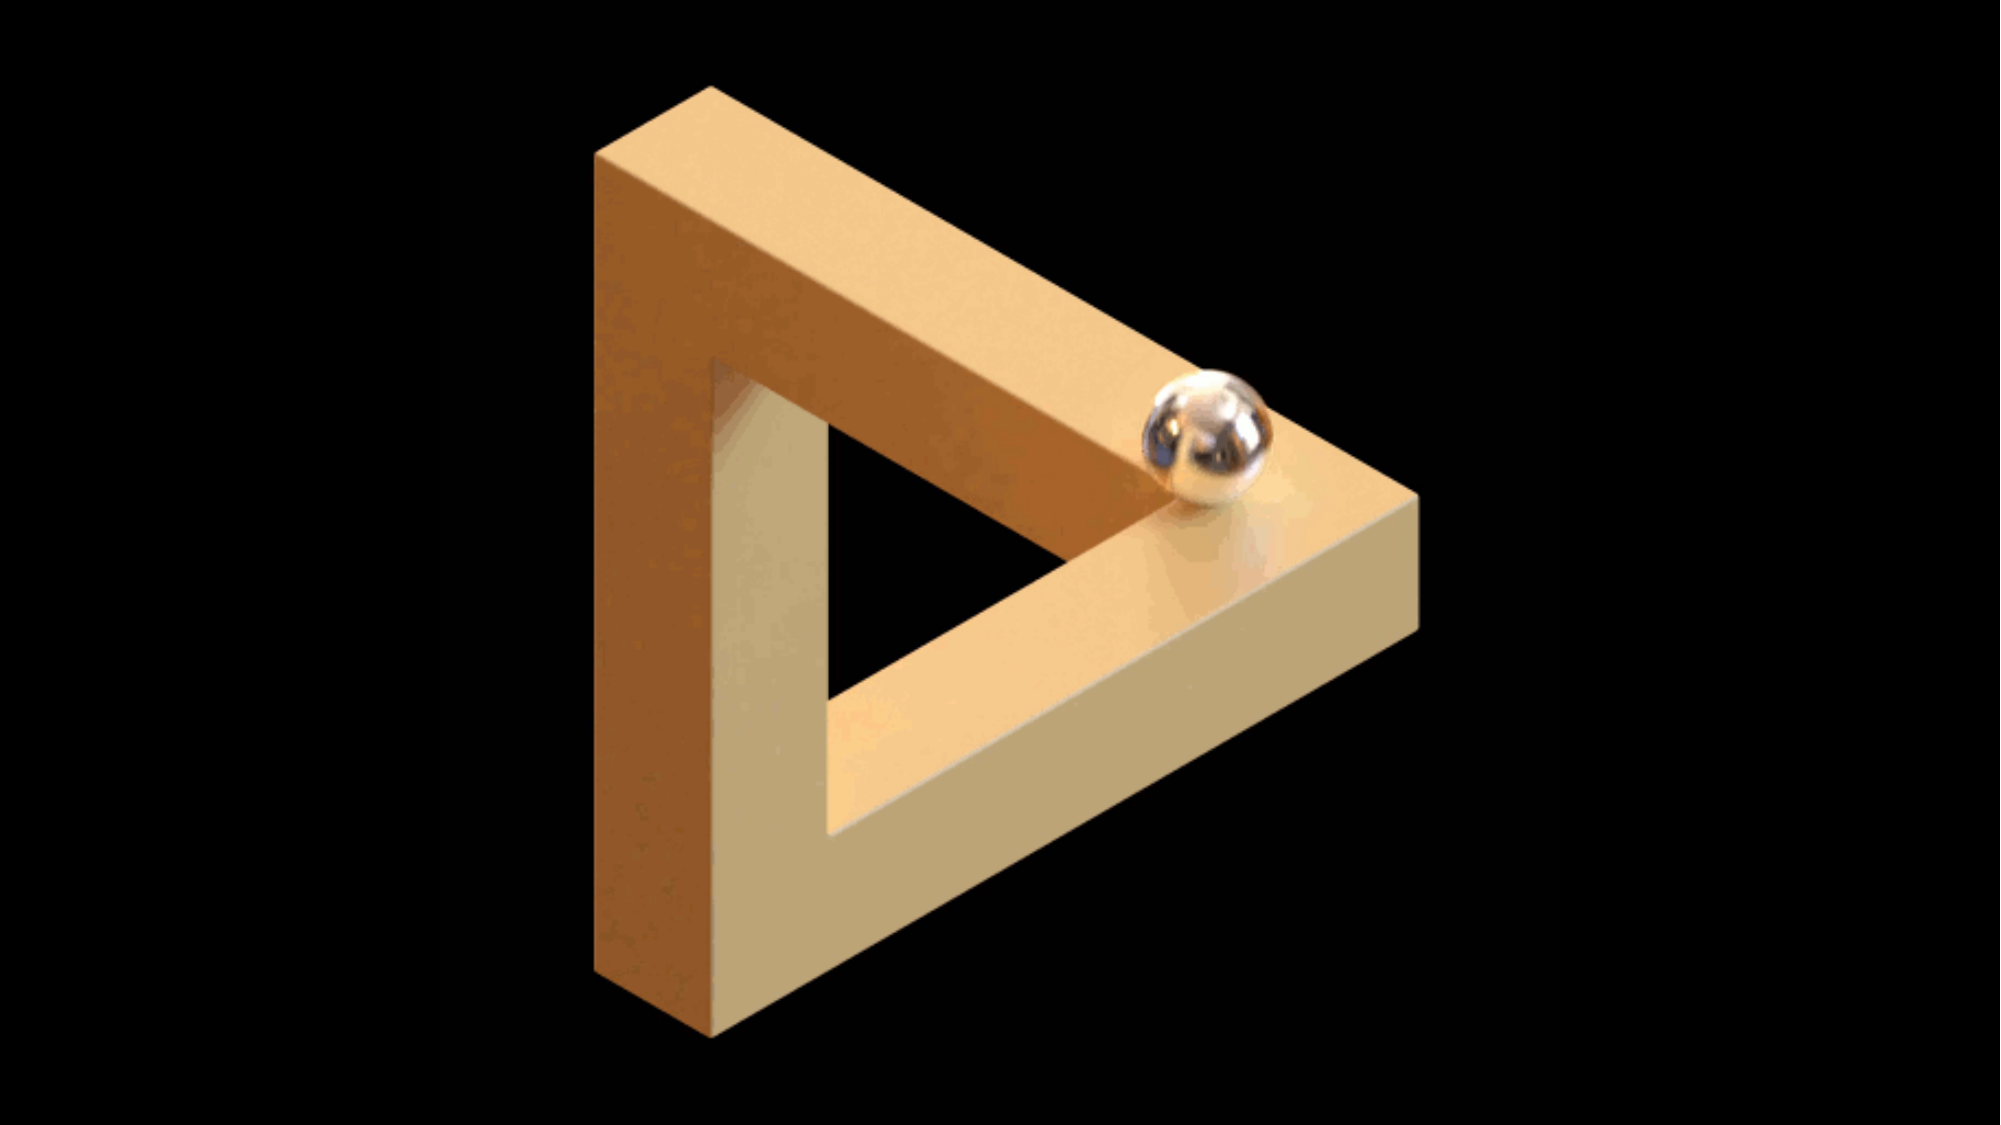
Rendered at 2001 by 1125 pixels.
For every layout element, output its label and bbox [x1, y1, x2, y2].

picture [439, 1, 1561, 1124]
